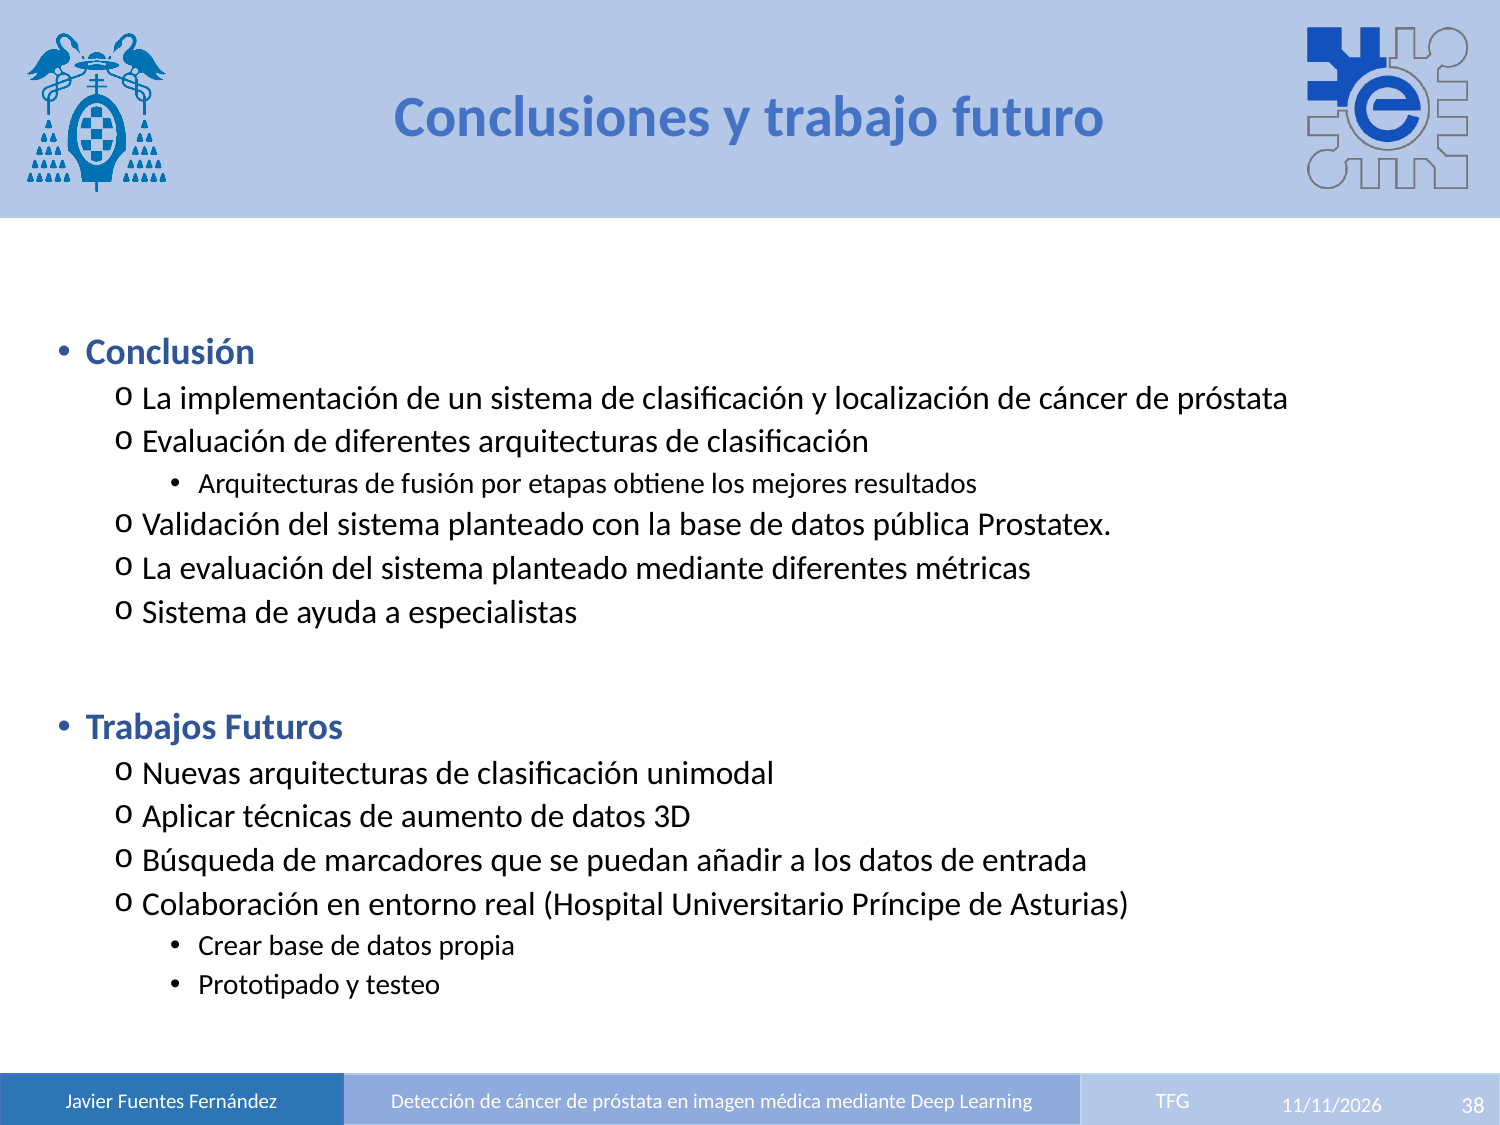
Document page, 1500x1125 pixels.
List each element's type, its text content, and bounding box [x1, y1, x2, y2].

list Conclusión La implementación de un sistema de clasificación y localización de cáncer de próstata Evaluación de diferentes arquitecturas de clasificación Arquitecturas de fusión por etapas obtiene los mejores resultados Validación del sistema planteado con la base de datos pública Prostatex. La evaluación del sistema planteado mediante diferentes métricas Sistema de ayuda a especialistas Trabajos Futuros Nuevas arquitecturas de clasificación unimodal Aplicar técnicas de aumento de datos 3D Búsqueda de marcadores que se puedan añadir a los datos de entrada Colaboración en entorno real (Hospital Universitario Príncipe de Asturias) Crear base de datos propia Prototipado y testeo [42, 264, 1458, 1043]
slide_number 38 [1414, 1074, 1500, 1125]
picture [24, 148, 170, 193]
picture [24, 23, 170, 78]
picture [1307, 27, 1468, 78]
list Conclusiones y trabajo futuro [0, 78, 1500, 148]
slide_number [1266, 1074, 1401, 1125]
picture [1307, 148, 1468, 189]
